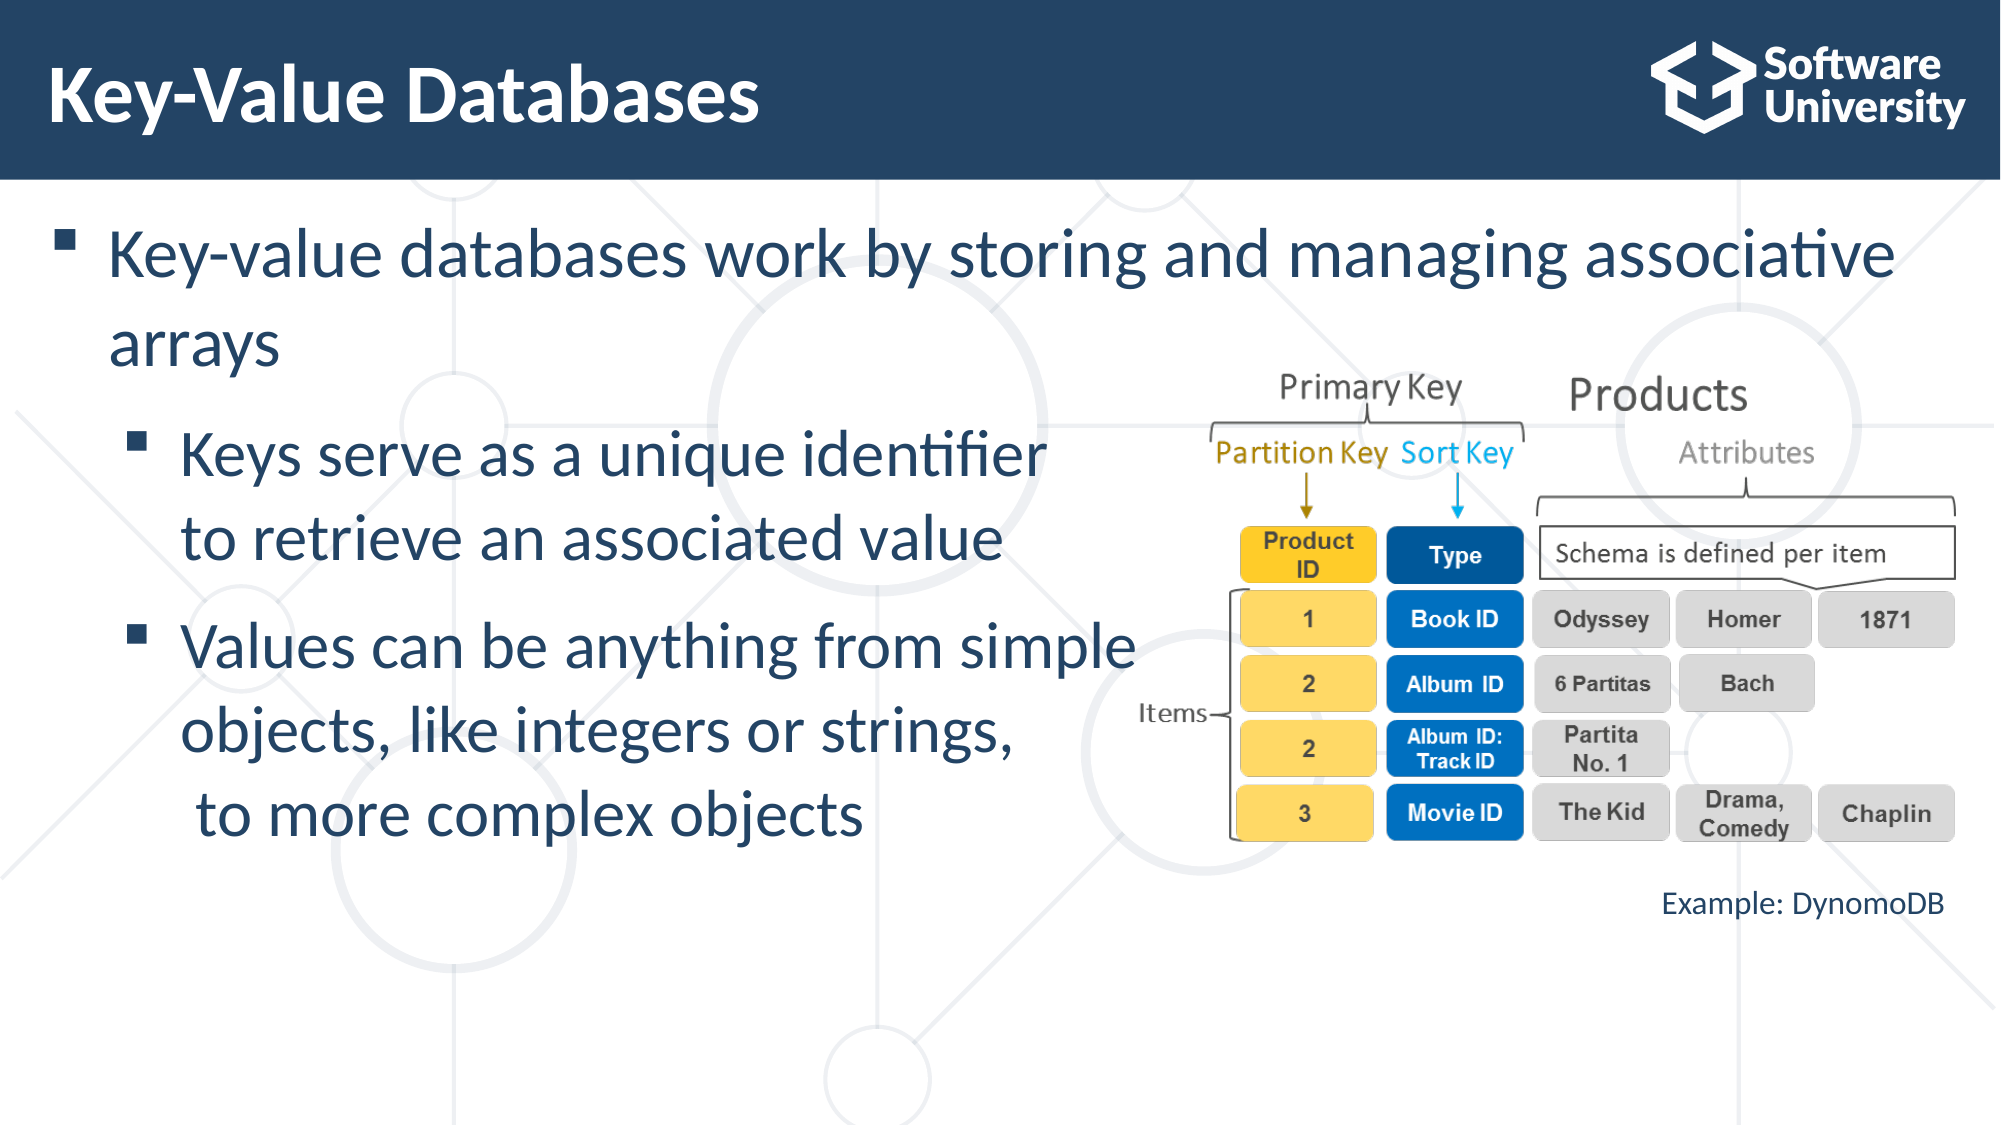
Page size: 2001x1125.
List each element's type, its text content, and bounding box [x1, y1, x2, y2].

list Key-value databases work by storing and managing associative arrays Keys serve as a unique identifier to retrieve an associated value Values can be anything from simple objects, like integers or strings, to more complex objects [31, 196, 1970, 1104]
picture [1651, 41, 1966, 134]
picture [1117, 346, 1956, 856]
title Key-Value Databases [31, 16, 1625, 162]
text_box Example: DynomoDB [1643, 873, 1970, 928]
